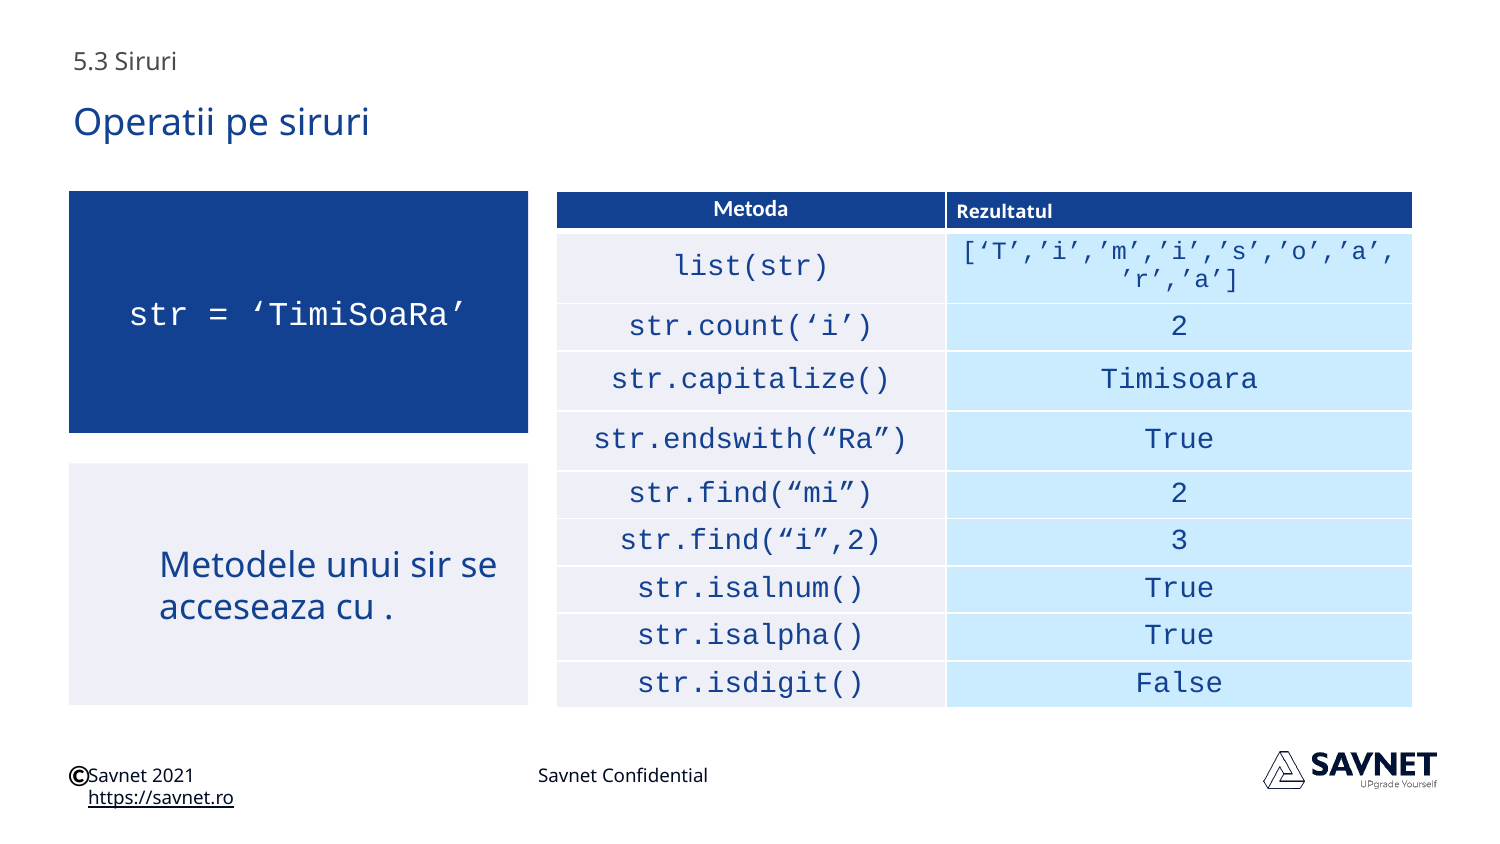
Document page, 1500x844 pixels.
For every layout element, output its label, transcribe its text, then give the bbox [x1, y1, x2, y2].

table_header Rezultatul [947, 192, 1412, 228]
table_cell str.find(“mi”) [557, 472, 945, 518]
text_box Metodele unui sir se acceseaza cu . [69, 463, 529, 706]
table_cell False [947, 662, 1412, 707]
table_cell str.isalpha() [557, 614, 945, 660]
text_box 5.3 Siruri [61, 39, 1437, 81]
text_box str = ‘TimiSoaRa’ [69, 191, 529, 433]
table_cell 2 [947, 472, 1412, 518]
table_cell True [947, 567, 1412, 612]
table_cell str.count(‘i’) [557, 304, 945, 350]
table_cell 2 [947, 304, 1412, 350]
table_cell True [947, 614, 1412, 660]
picture [1262, 751, 1438, 789]
table_header Metoda [557, 192, 945, 228]
table_cell Timisoara [947, 352, 1412, 410]
table_cell list(str) [557, 234, 945, 303]
table_cell str.find(“i”,2) [557, 519, 945, 565]
table_cell str.isalnum() [557, 567, 945, 612]
table_cell True [947, 412, 1412, 470]
text_box © [55, 751, 89, 798]
table_cell 3 [947, 519, 1412, 565]
text_box Savnet 2021 Savnet Confidential https://savnet.ro [76, 757, 1264, 817]
table_cell str.isdigit() [557, 662, 945, 707]
text_box Operatii pe siruri [61, 91, 1438, 148]
table_cell str.capitalize() [557, 352, 945, 410]
table_cell str.endswith(“Ra”) [557, 412, 945, 470]
table_cell [‘T’,’i’,’m’,’i’,’s’,’o’,’a’,’r’,’a’] [947, 234, 1412, 303]
